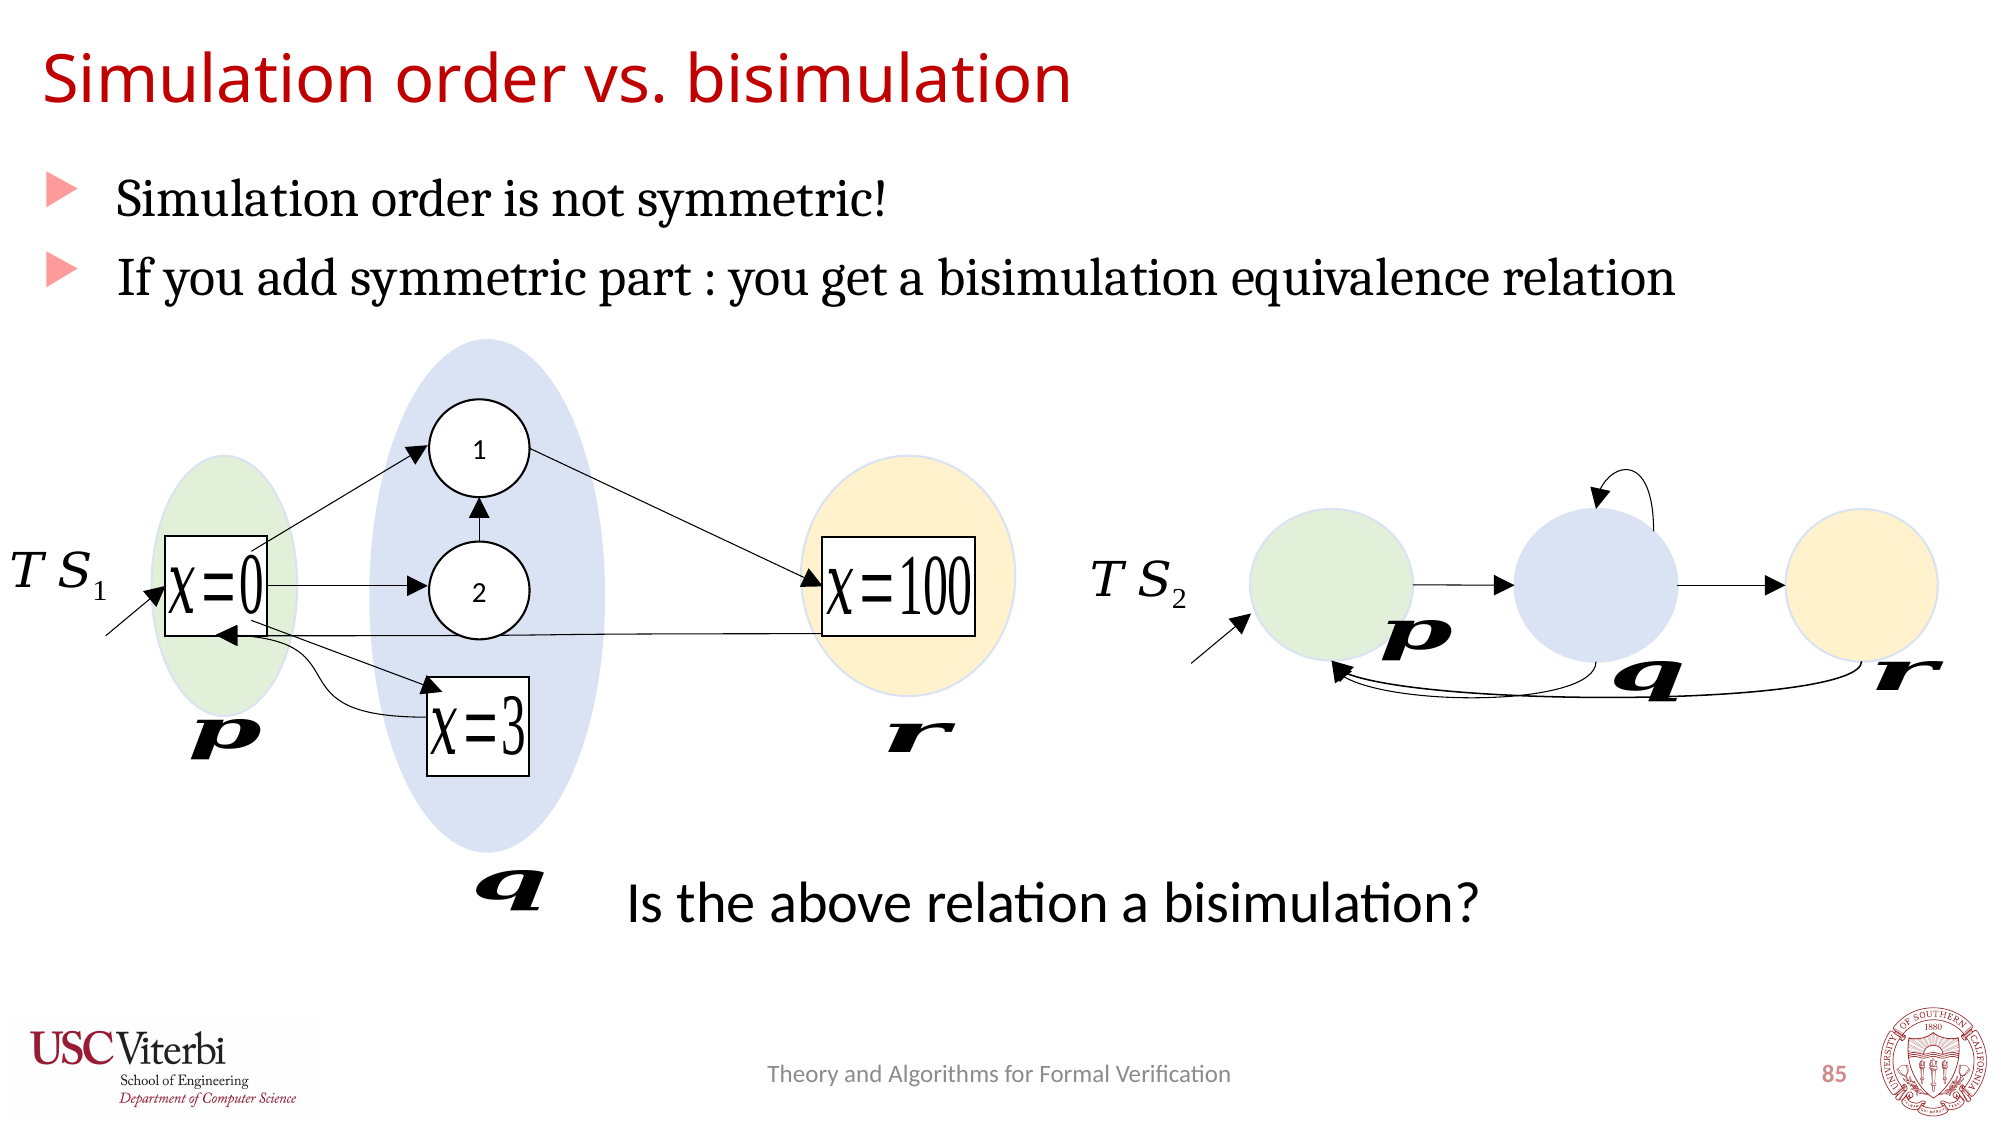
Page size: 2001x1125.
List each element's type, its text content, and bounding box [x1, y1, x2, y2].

picture [12, 1014, 316, 1119]
list Simulation order is not symmetric! If you add symmetric part : you get a bisimulation equivalence relation [27, 162, 1947, 352]
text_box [9, 340, 1016, 913]
title Simulation order vs. bisimulation [27, 12, 1947, 150]
footer Theory and Algorithms for Formal Verification [662, 1042, 1338, 1103]
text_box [1089, 508, 1952, 704]
slide_number 85 [1684, 1042, 1863, 1103]
text_box Is the above relation a bisimulation? [611, 856, 1497, 942]
picture [1879, 1002, 1988, 1119]
